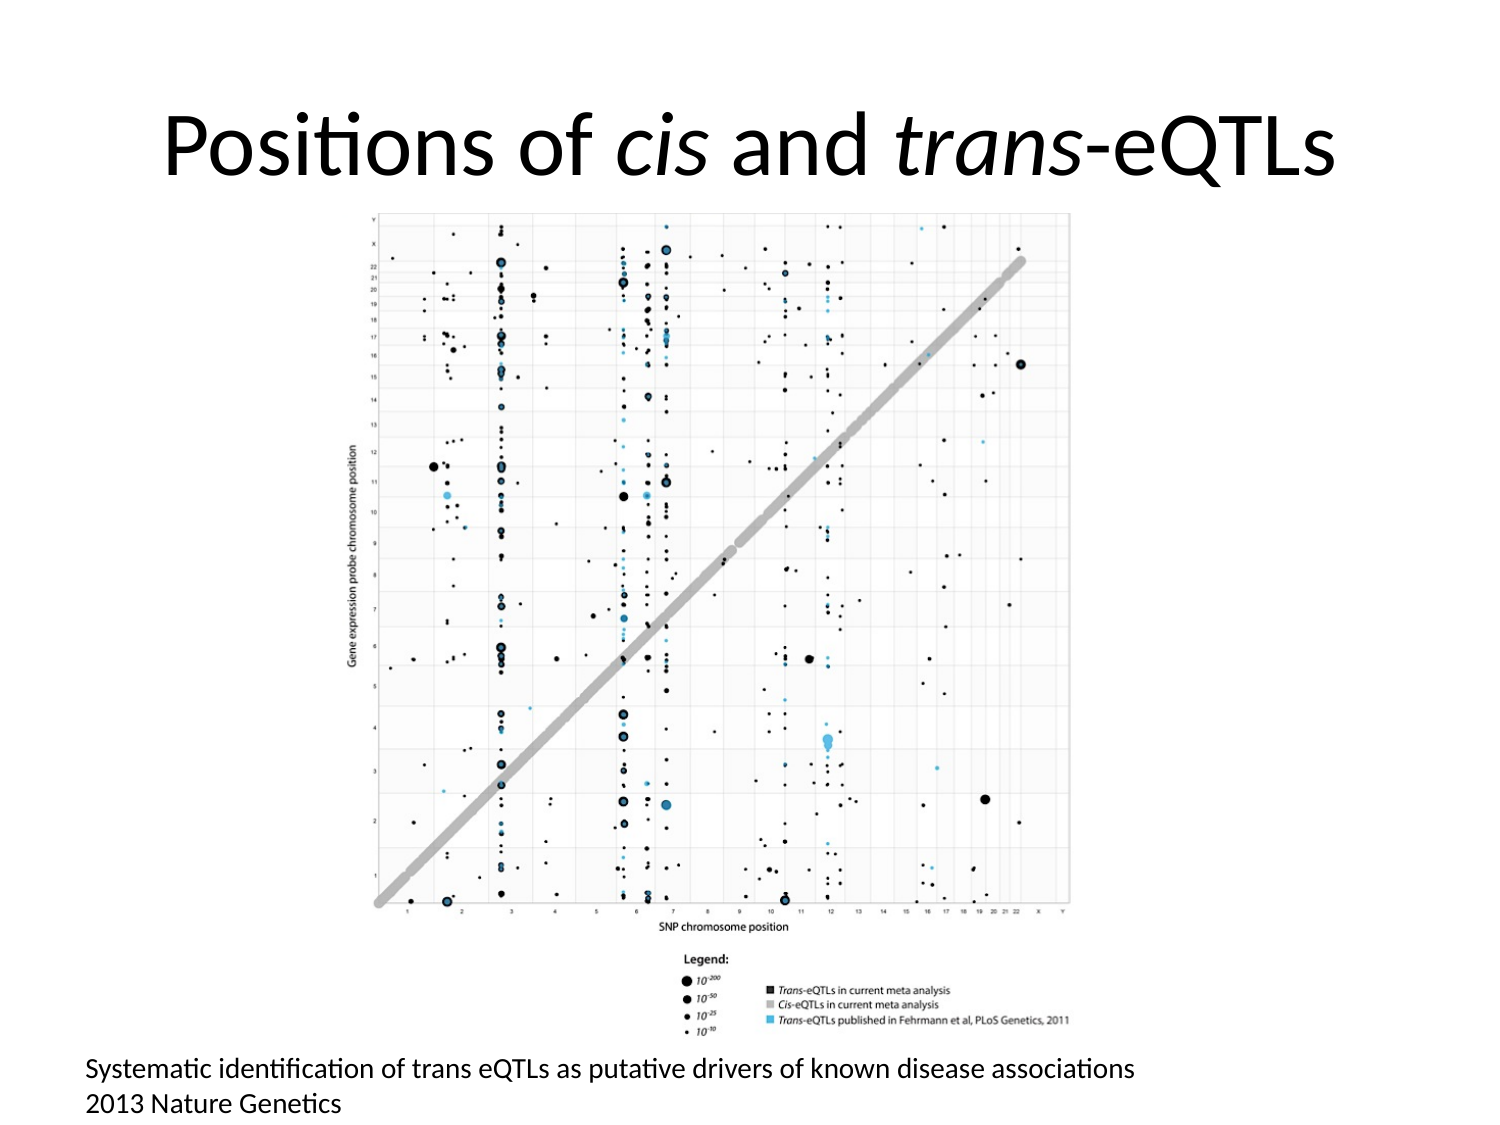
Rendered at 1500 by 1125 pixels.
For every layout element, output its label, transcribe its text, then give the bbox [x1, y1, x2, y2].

text_box Systematic identification of trans eQTLs as putative drivers of known disease associations 2013 Nature Genetics [70, 1042, 1151, 1125]
picture [342, 212, 1078, 1040]
title Positions of cis and trans-eQTLs [75, 45, 1425, 233]
